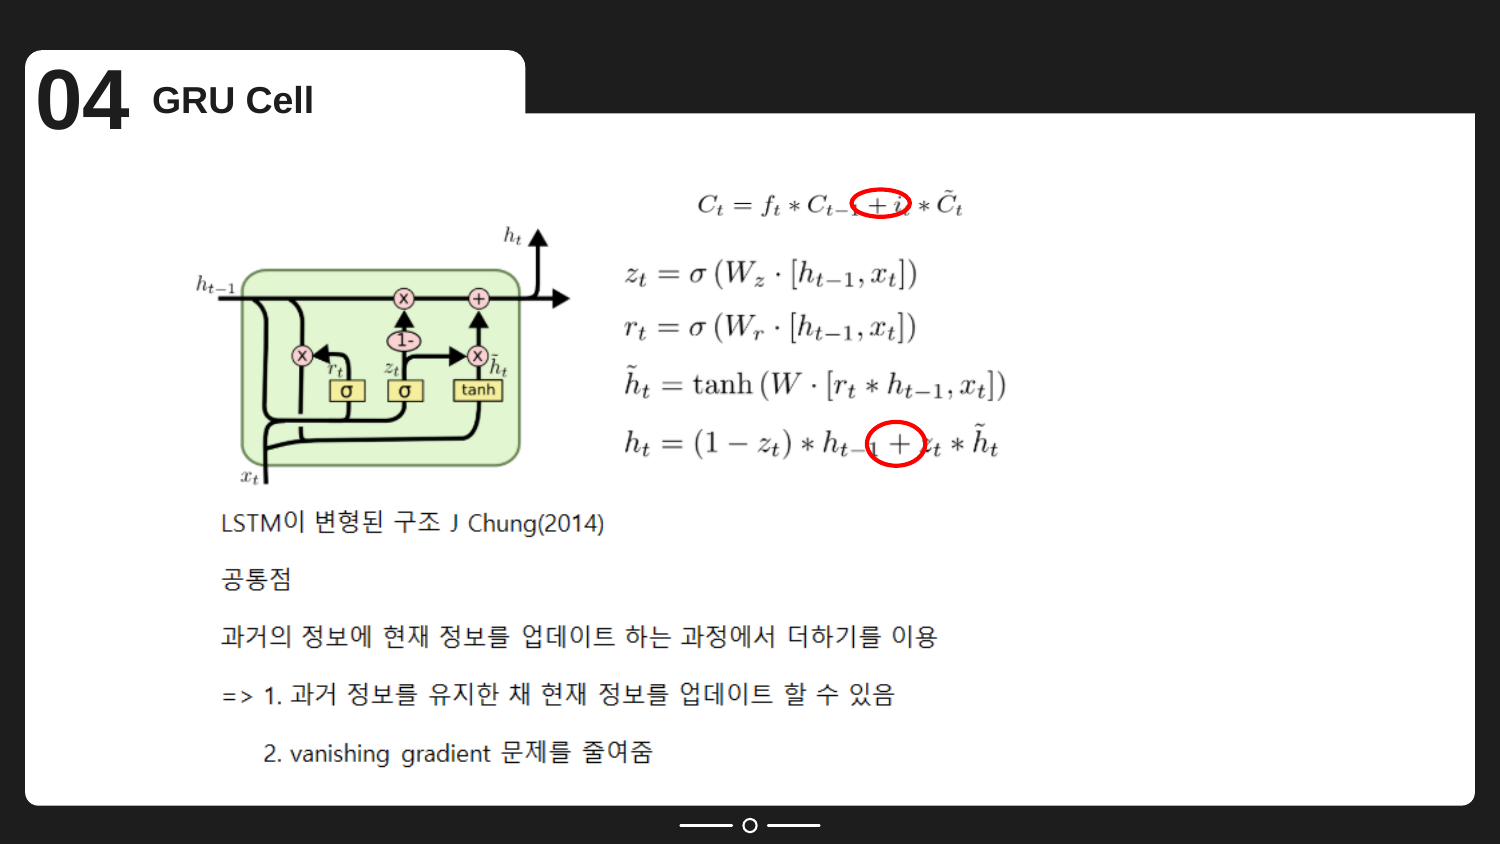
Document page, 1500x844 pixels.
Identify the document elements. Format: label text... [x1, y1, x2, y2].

text_box GRU Cell [143, 70, 519, 127]
picture [169, 168, 1119, 779]
text_box 04 [23, 38, 143, 152]
